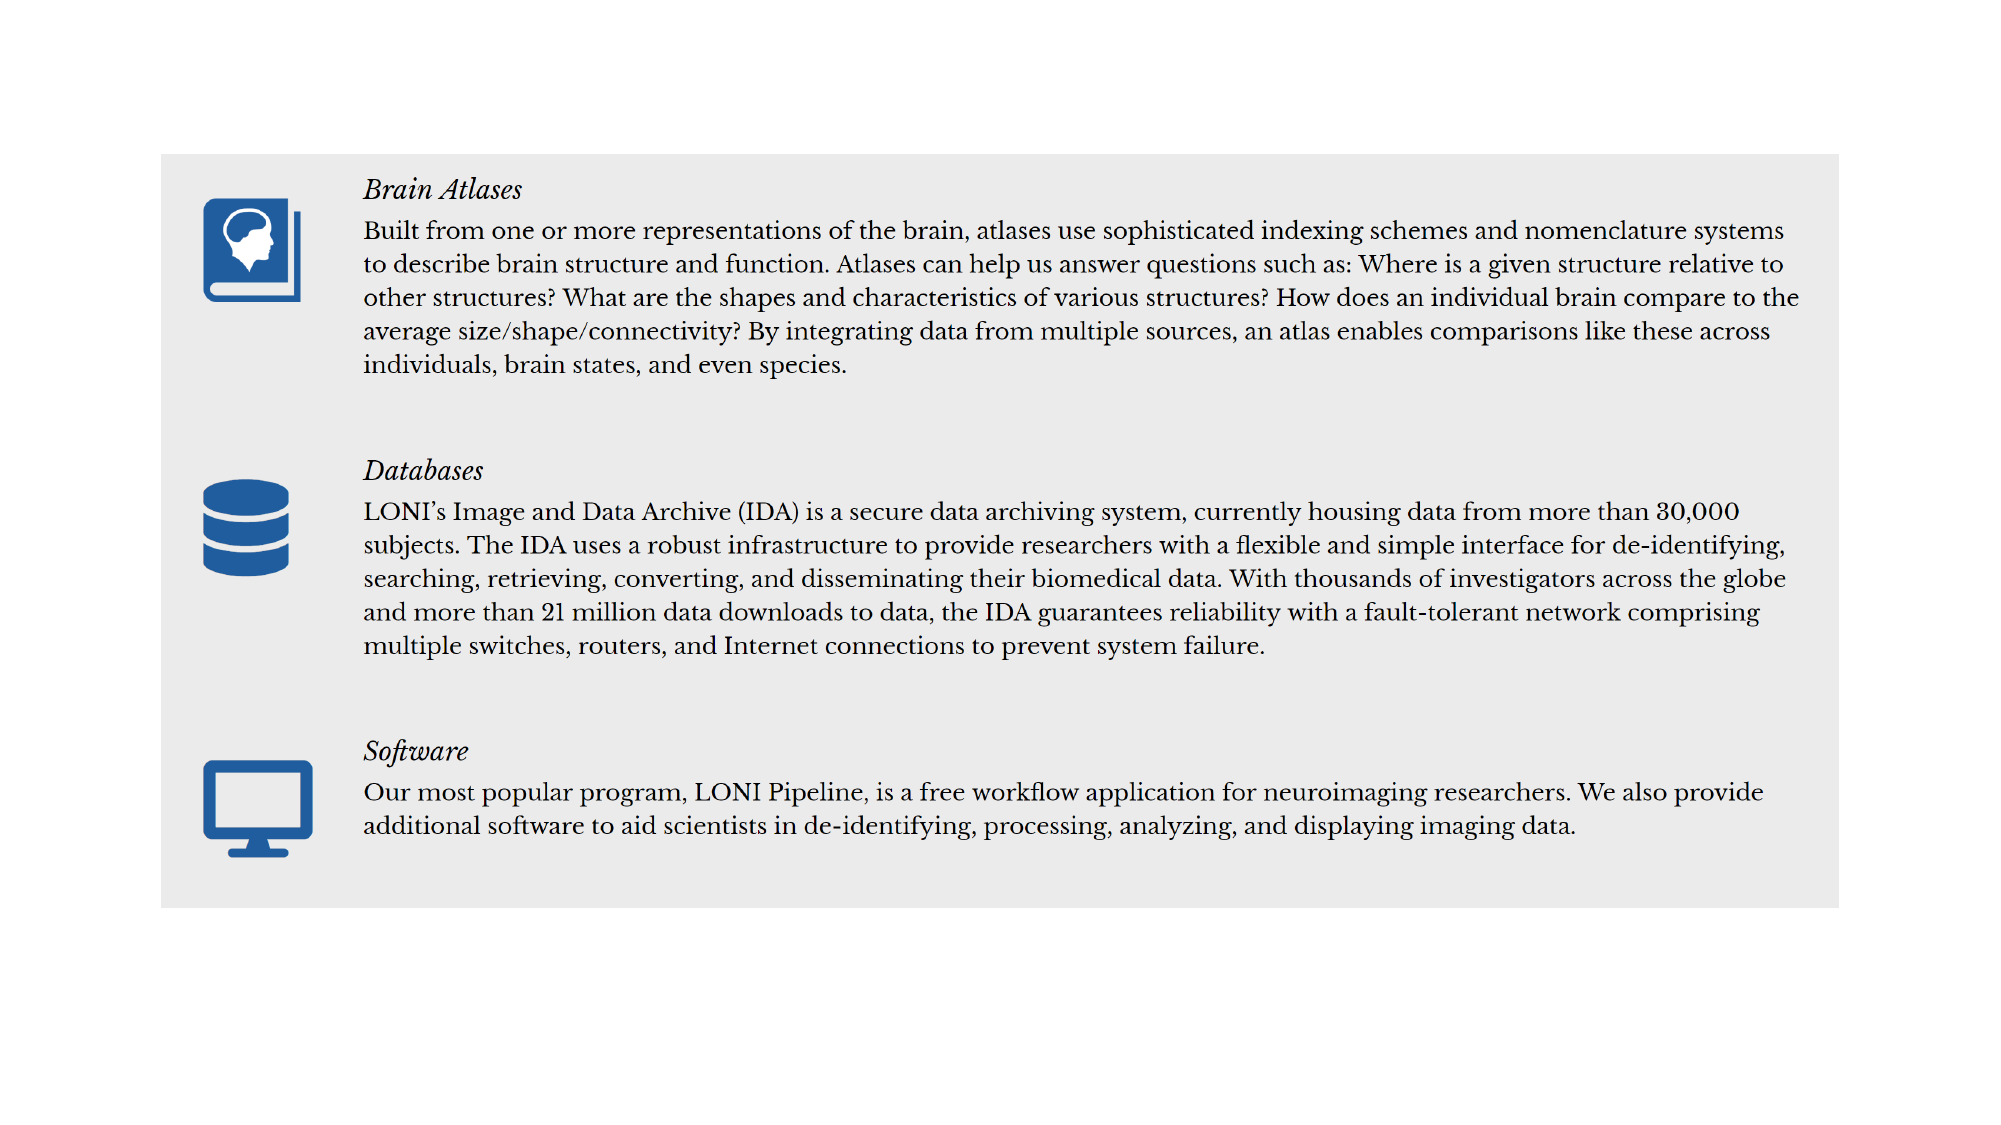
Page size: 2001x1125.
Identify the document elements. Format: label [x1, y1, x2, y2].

list [161, 154, 1839, 908]
